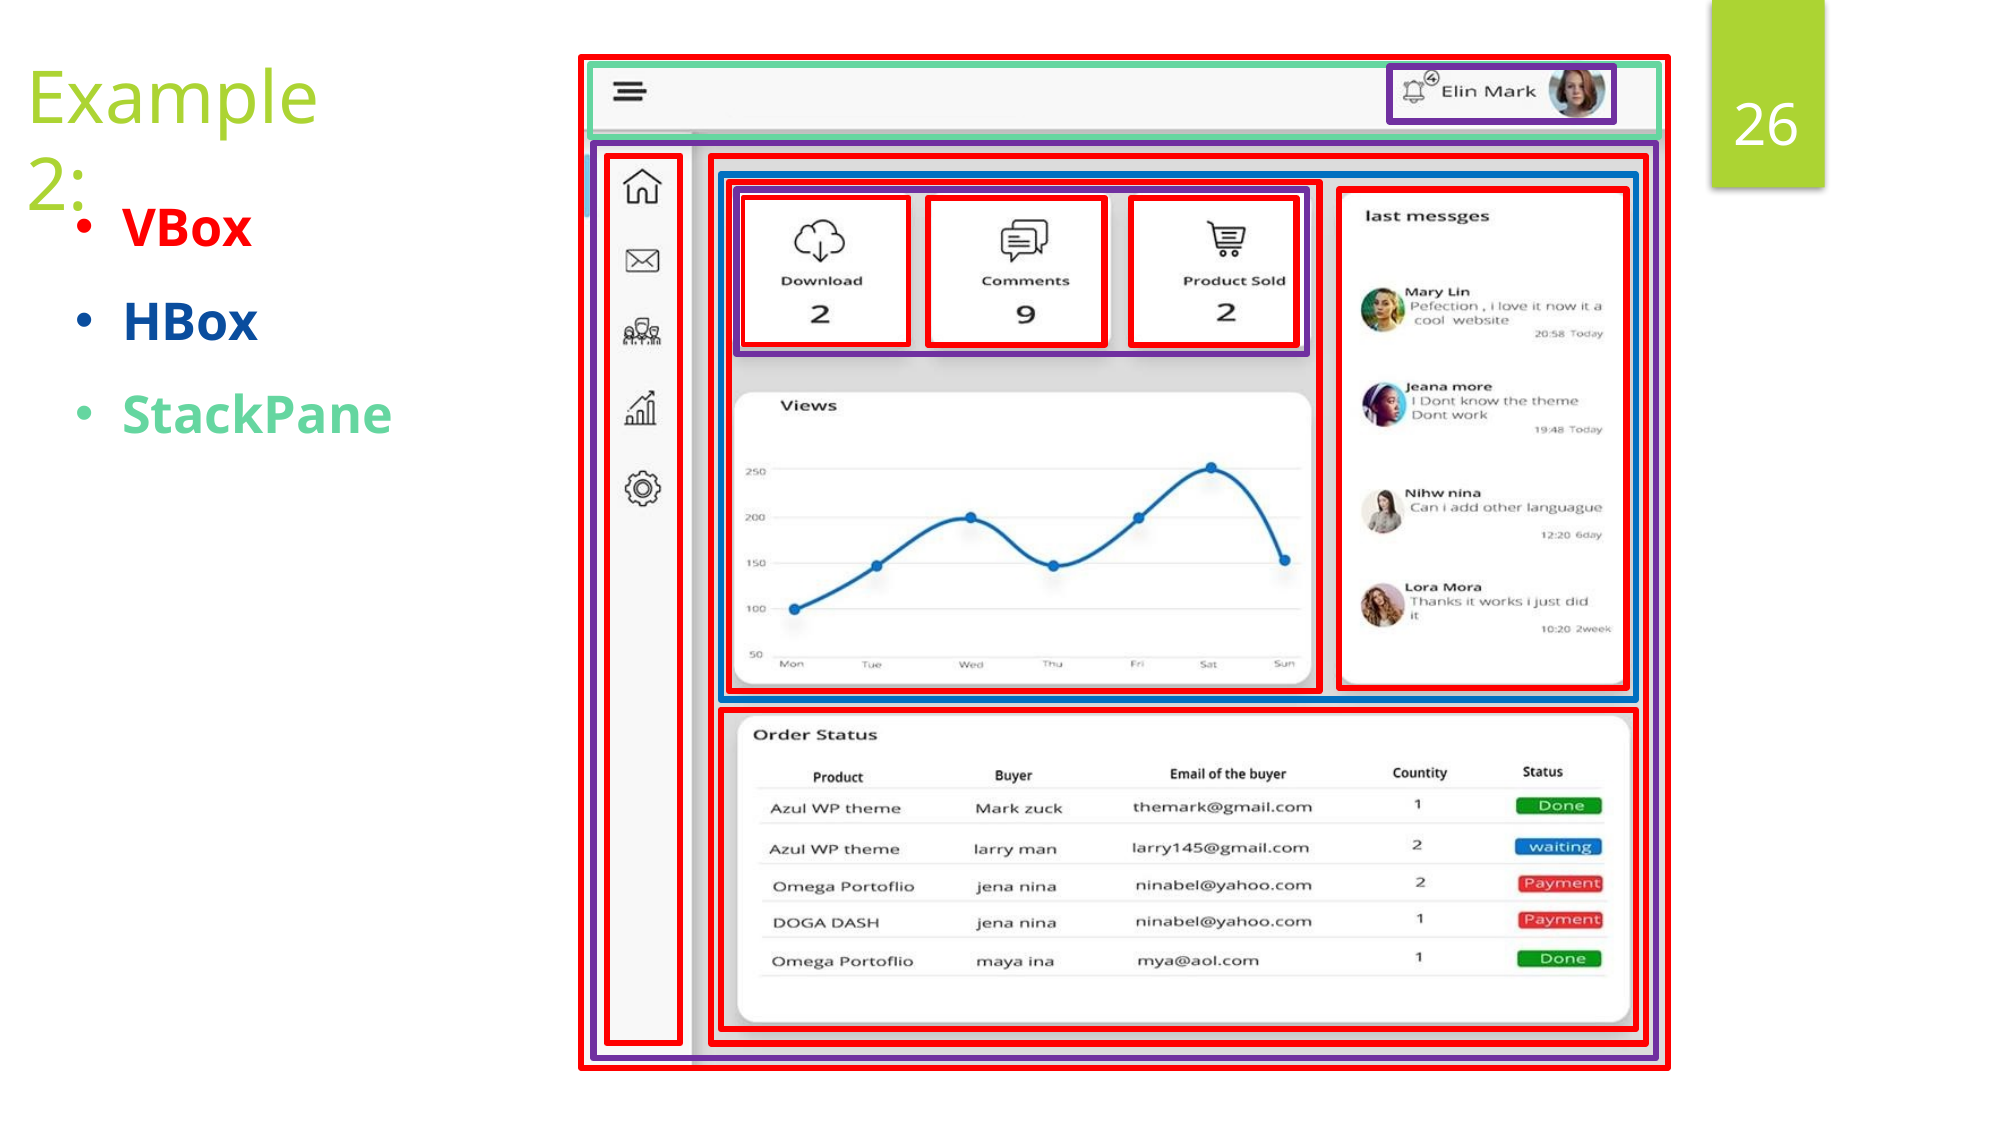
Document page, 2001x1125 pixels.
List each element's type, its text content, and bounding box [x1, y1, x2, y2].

picture [580, 54, 1668, 1066]
text_box Example 2: [11, 42, 403, 159]
slide_number 26 [1698, 48, 1836, 175]
text_box VBox HBox StackPane [60, 155, 424, 452]
